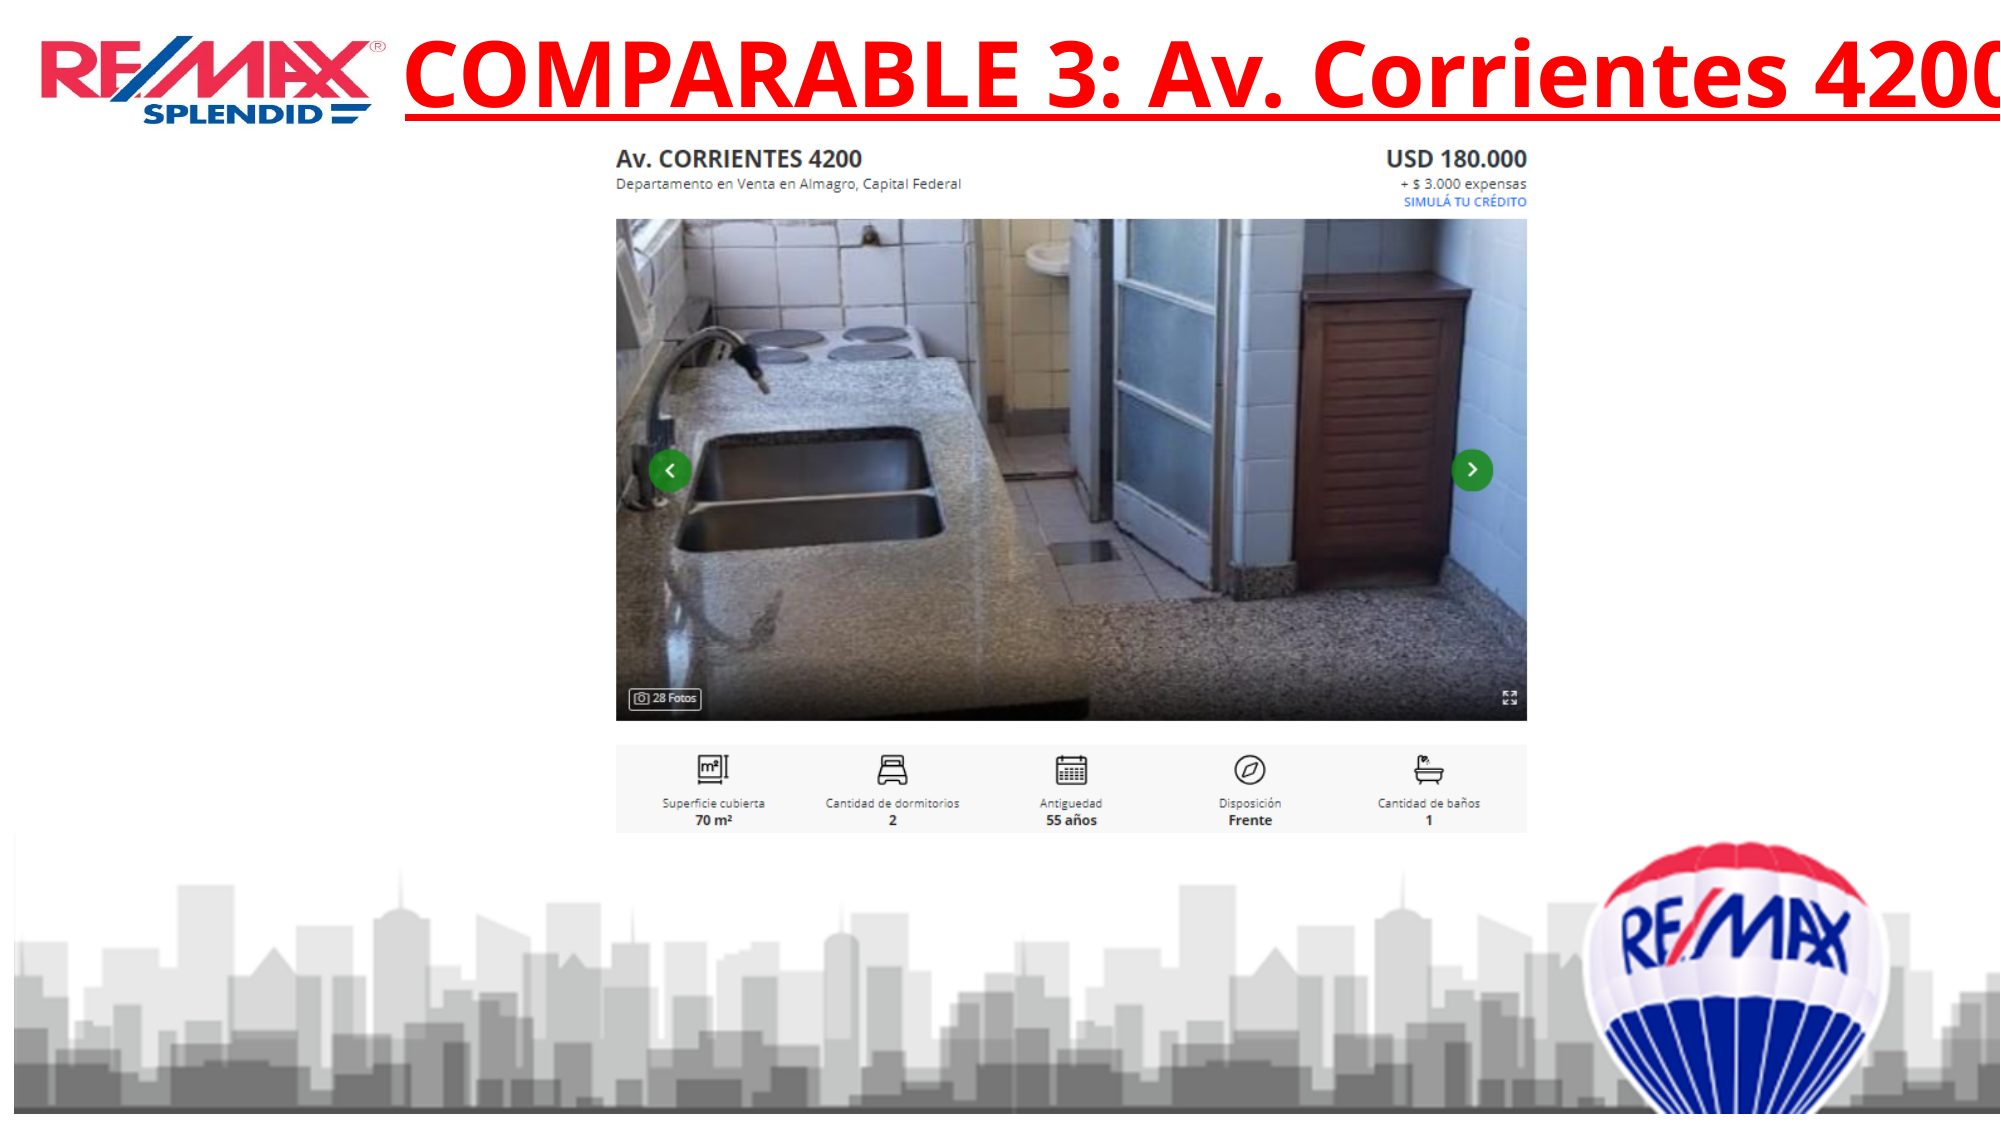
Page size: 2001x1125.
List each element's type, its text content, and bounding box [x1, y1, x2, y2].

picture [0, 20, 405, 135]
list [615, 145, 1546, 833]
title COMPARABLE 3: Av. Corrientes 4200 [351, 0, 2000, 187]
picture [14, 833, 2000, 1114]
